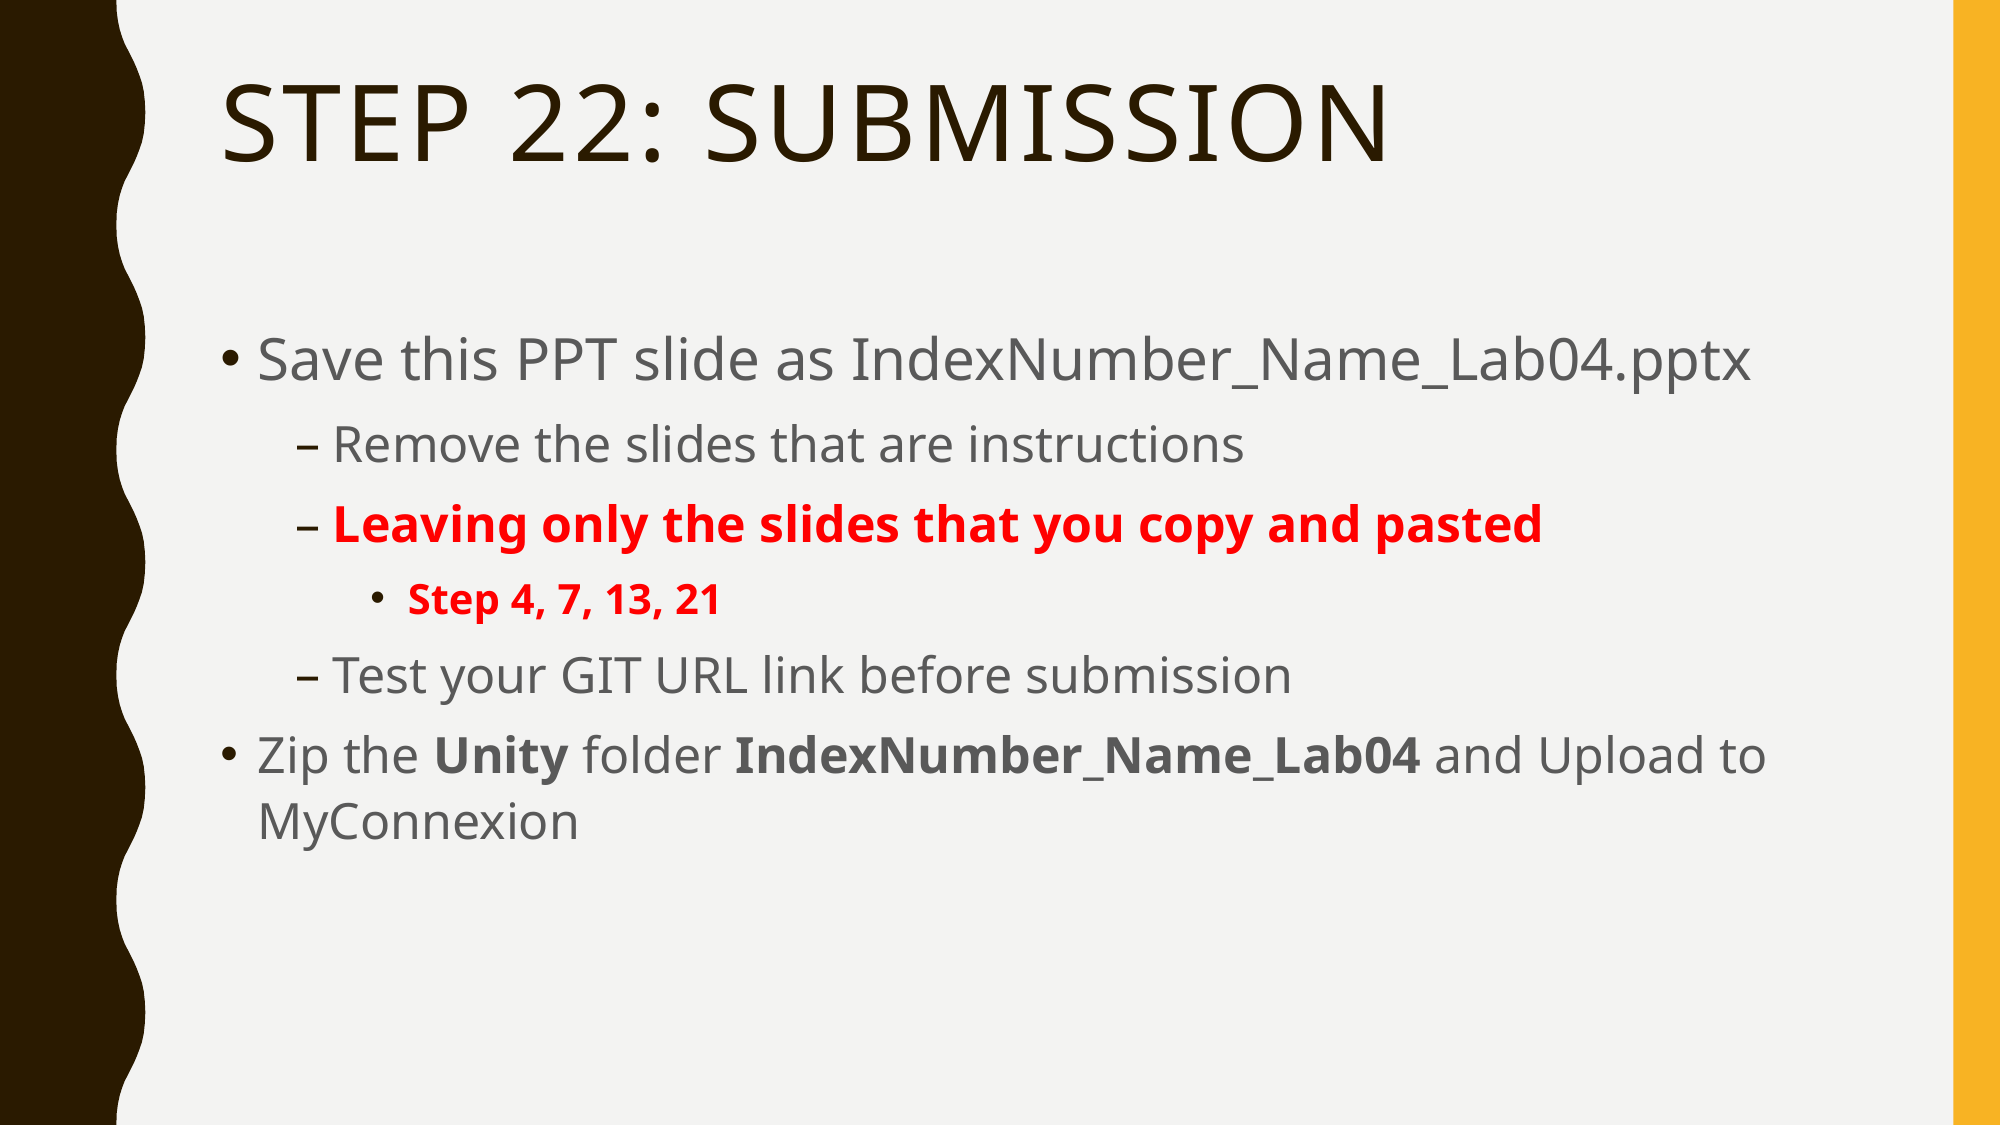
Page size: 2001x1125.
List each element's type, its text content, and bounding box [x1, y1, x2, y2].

title Step 22: Submission [205, 62, 1875, 307]
list Save this PPT slide as IndexNumber_Name_Lab04.pptx Remove the slides that are instructions Leaving only the slides that you copy and pasted Step 4, 7, 13, 21 Test your GIT URL link before submission Zip the Unity folder IndexNumber_Name_Lab04 and Upload to MyConnexion [205, 307, 1875, 965]
